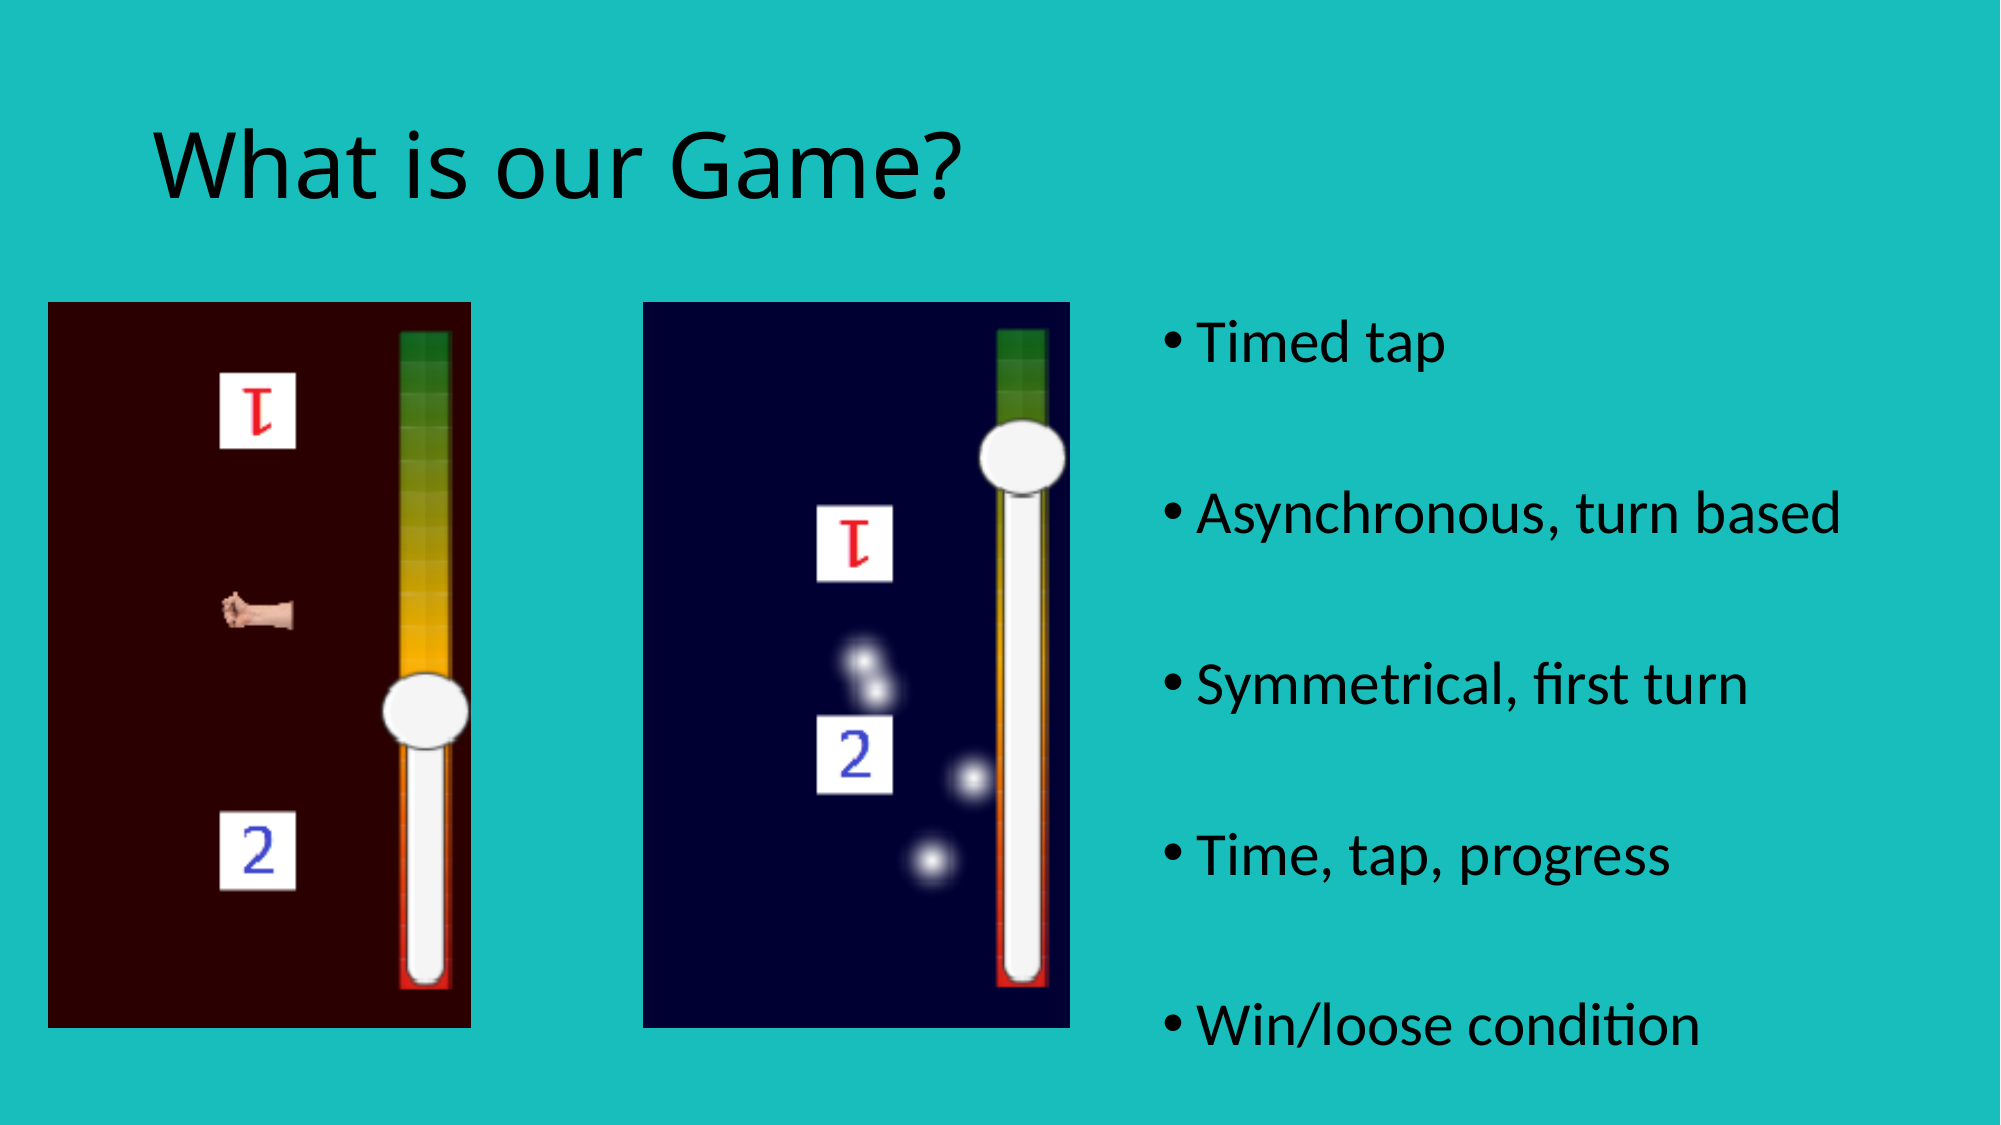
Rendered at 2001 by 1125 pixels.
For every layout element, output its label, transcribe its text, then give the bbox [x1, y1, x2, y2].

picture [48, 302, 471, 1029]
text_box Timed tap Asynchronous, turn based Symmetrical, first turn Time, tap, progress Win/loose condition [1147, 302, 1937, 1071]
picture [643, 302, 1070, 1029]
title What is our Game? [137, 59, 1863, 278]
